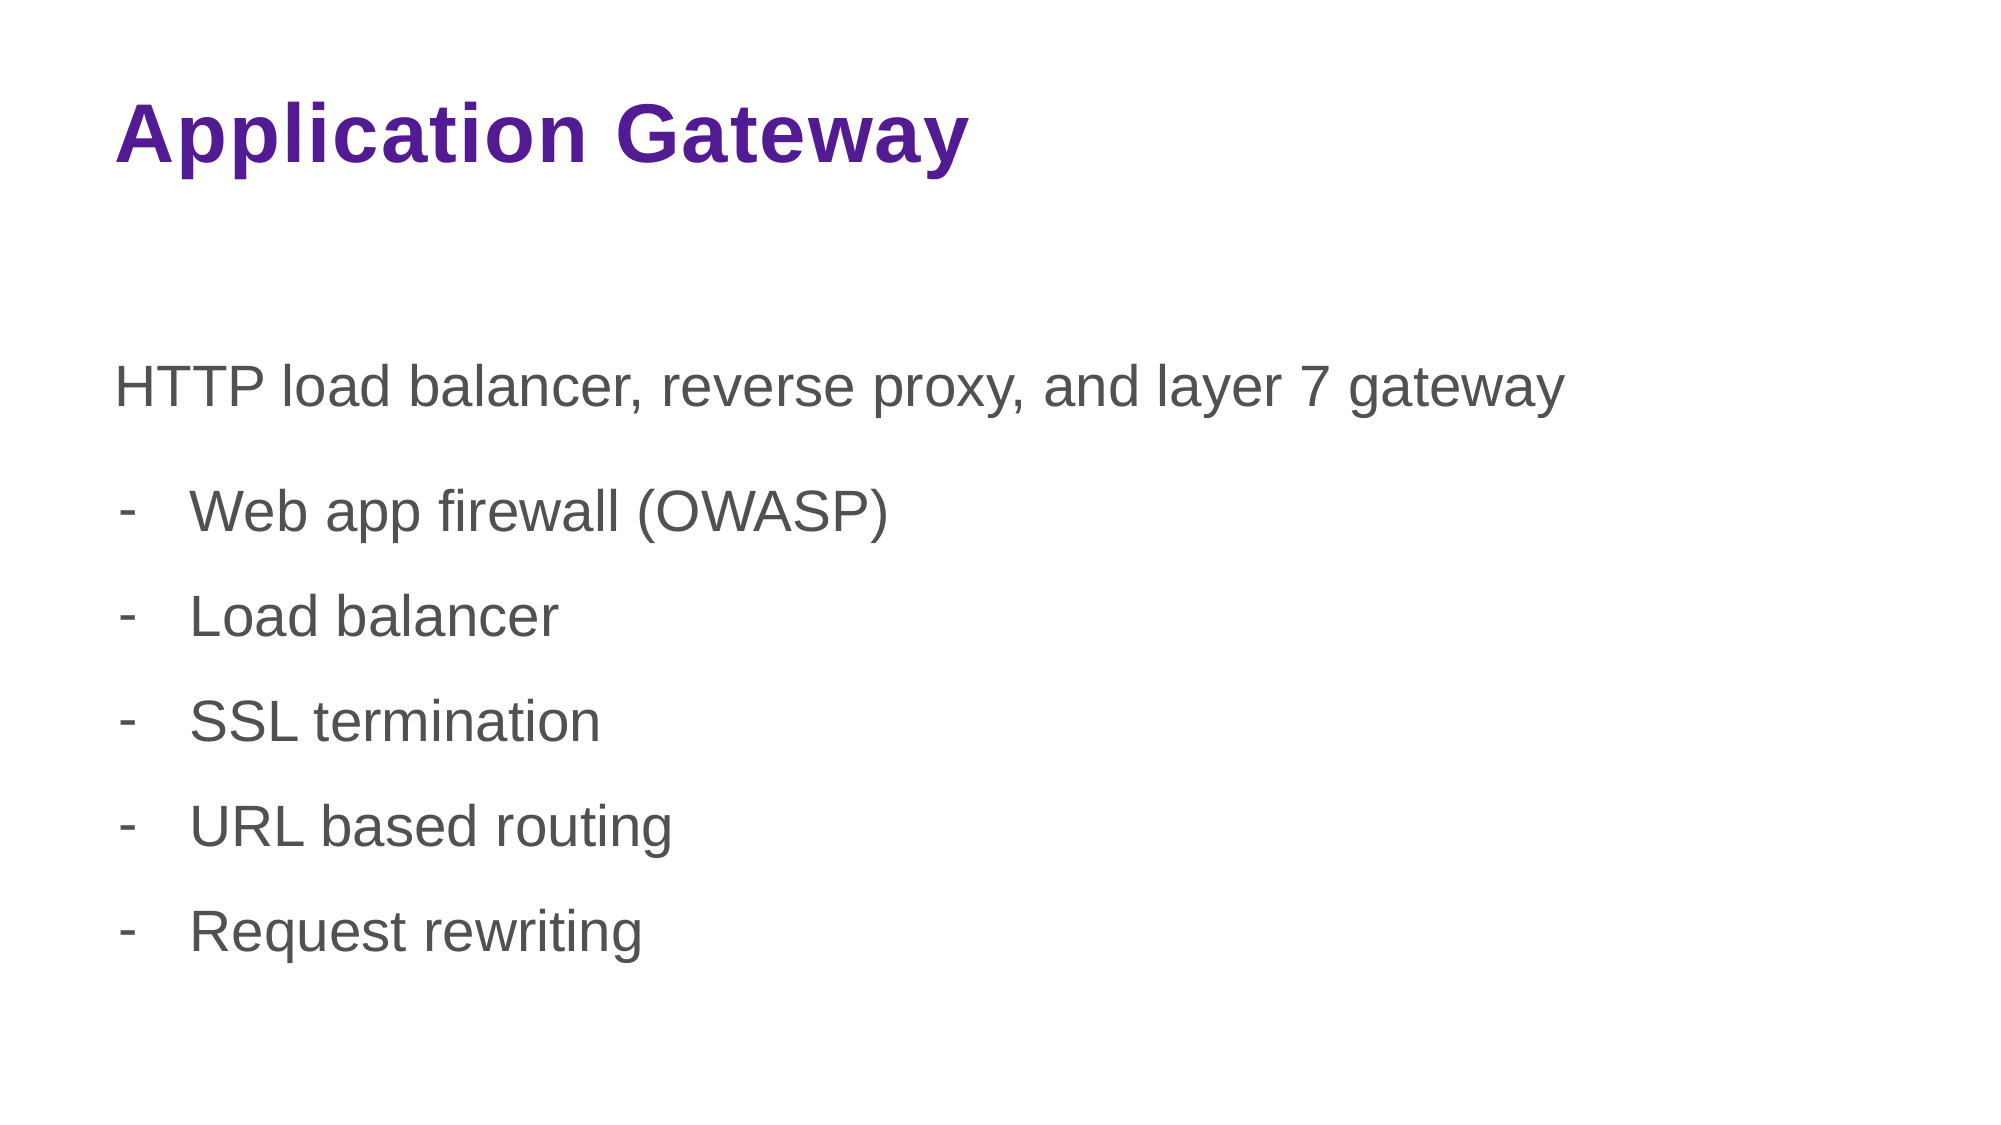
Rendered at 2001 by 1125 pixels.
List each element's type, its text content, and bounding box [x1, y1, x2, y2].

title Application Gateway [99, 59, 1900, 210]
list HTTP load balancer, reverse proxy, and layer 7 gateway Web app firewall (OWASP) Load balancer SSL termination URL based routing Request rewriting [99, 210, 1900, 1066]
